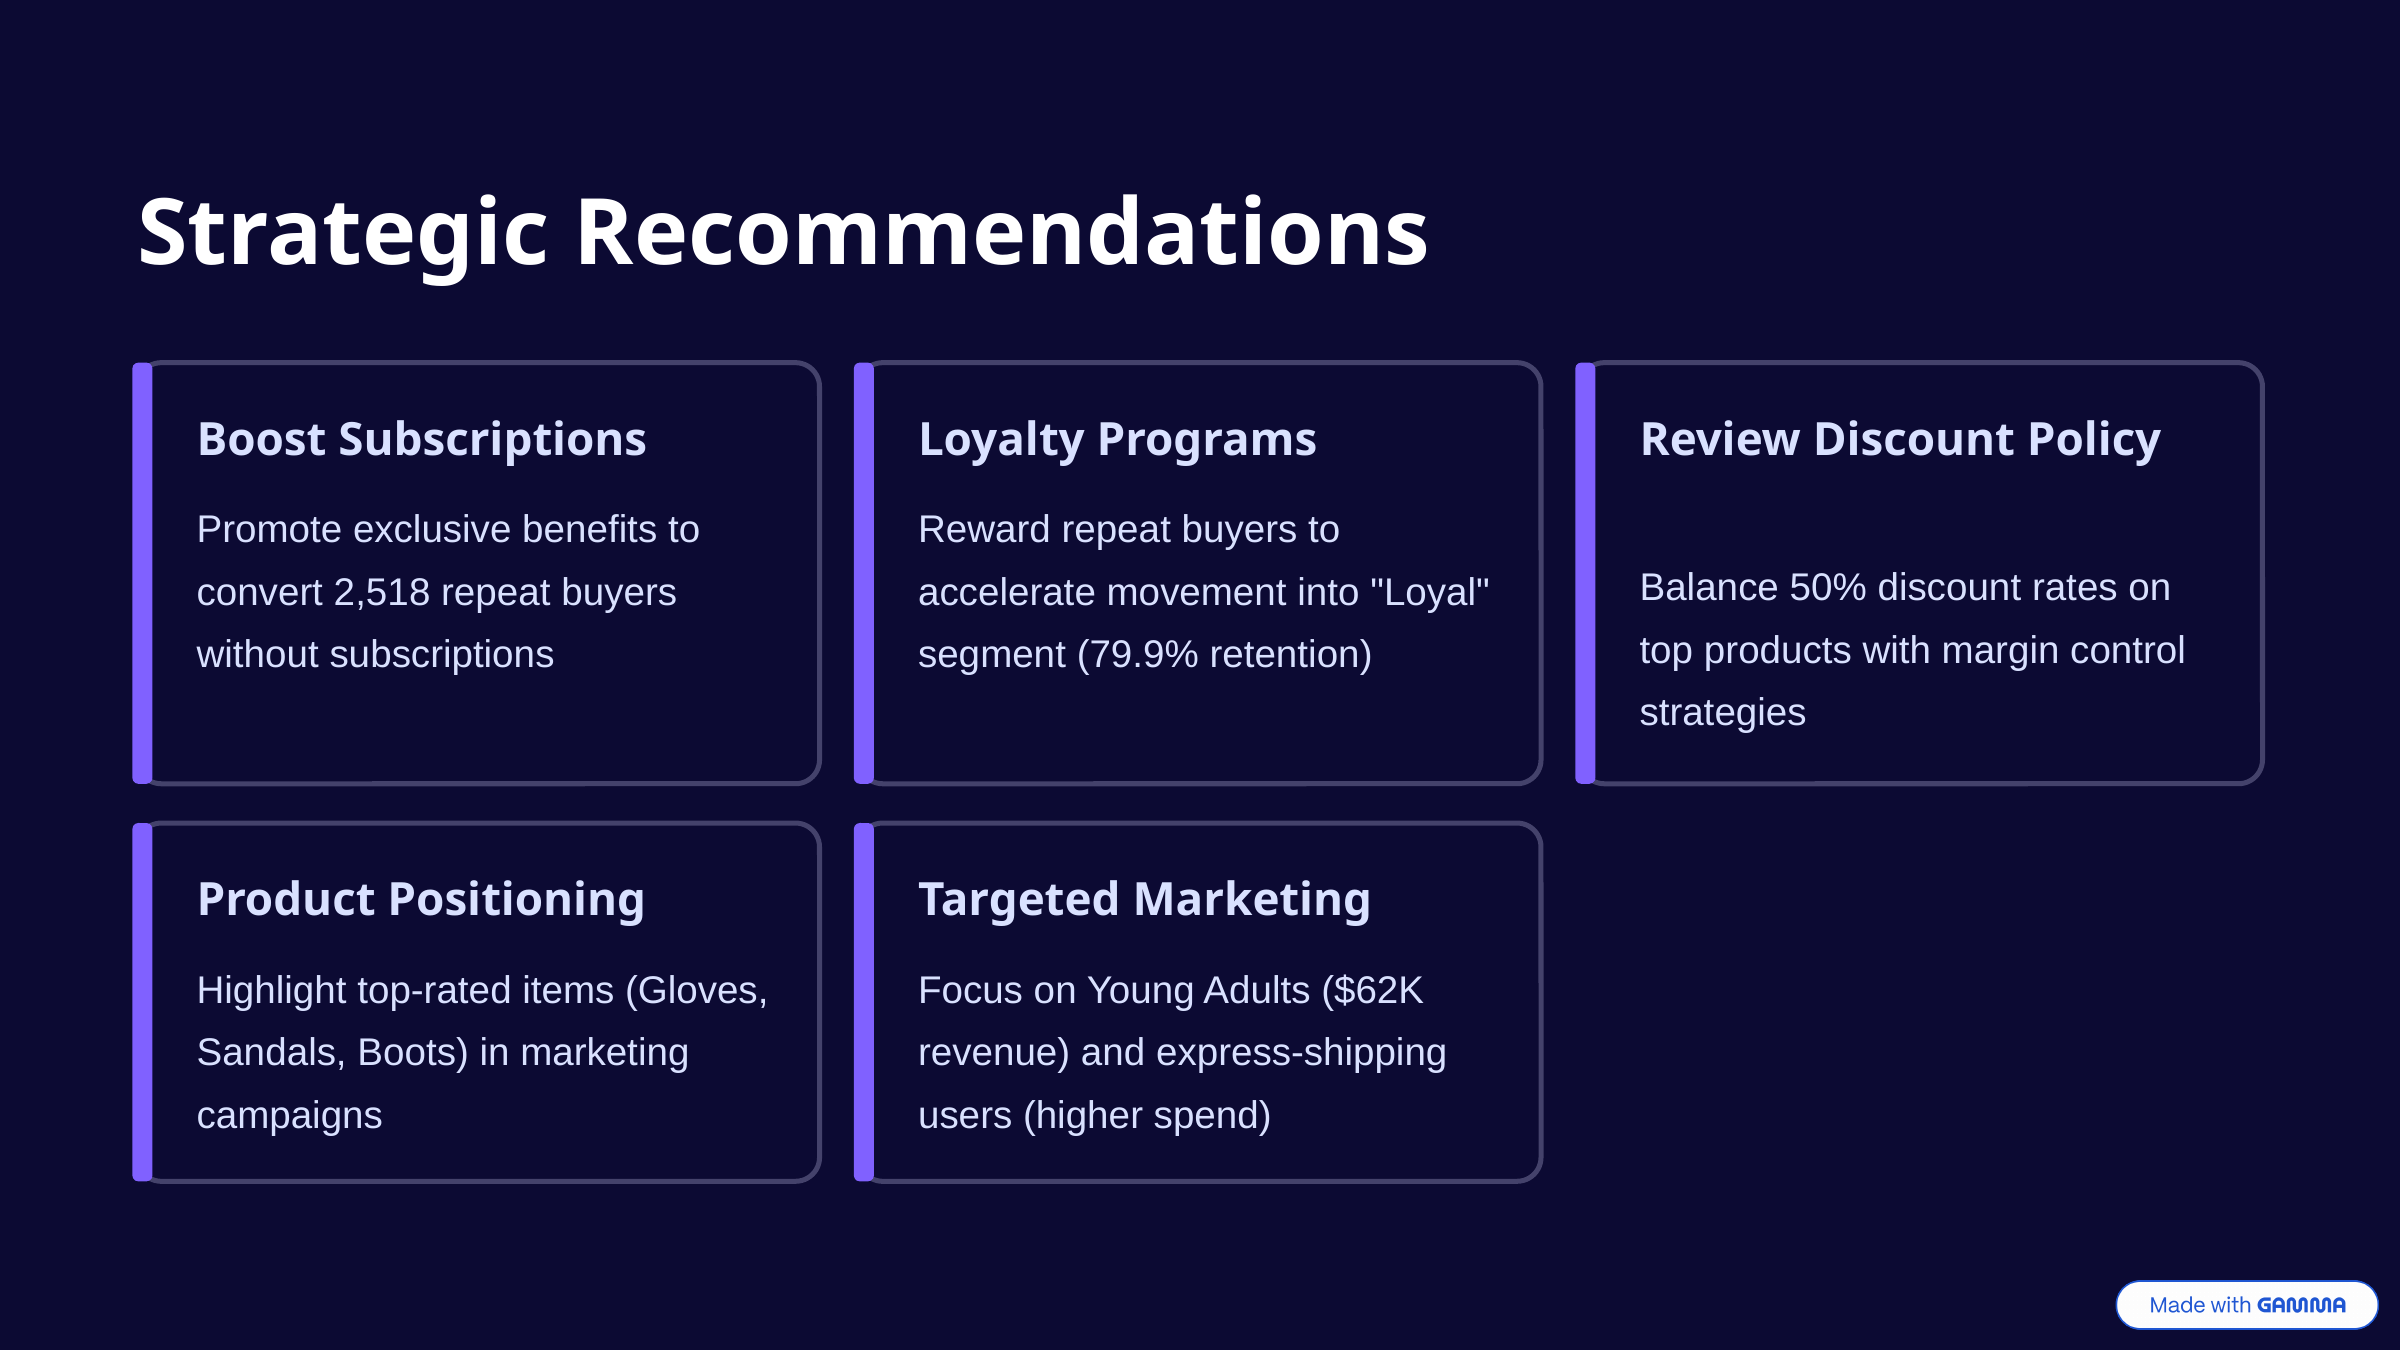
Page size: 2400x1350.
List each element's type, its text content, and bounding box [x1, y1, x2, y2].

text_box [132, 362, 153, 784]
text_box [132, 822, 153, 1182]
text_box [873, 362, 1542, 784]
picture [2106, 1271, 2389, 1339]
text_box Reward repeat buyers to accelerate movement into "Loyal" segment (79.9% retention) [918, 488, 1497, 740]
text_box [152, 362, 820, 784]
text_box [853, 822, 874, 1182]
text_box [1594, 362, 2263, 784]
text_box [853, 362, 874, 784]
text_box Targeted Marketing [918, 867, 1416, 925]
text_box Focus on Young Adults ($62K revenue) and express-shipping users (higher spend) [918, 948, 1497, 1137]
text_box Highlight top-rated items (Gloves, Sandals, Boots) in marketing campaigns [196, 948, 776, 1137]
text_box Loyalty Programs [918, 406, 1381, 465]
text_box Boost Subscriptions [196, 406, 699, 465]
text_box Strategic Recommendations [137, 168, 1604, 285]
text_box [151, 823, 820, 1182]
text_box [873, 823, 1542, 1182]
text_box Review Discount Policy [1639, 406, 2219, 523]
text_box Promote exclusive benefits to convert 2,518 repeat buyers without subscriptions [196, 488, 776, 677]
text_box Balance 50% discount rates on top products with margin control strategies [1639, 545, 2219, 735]
text_box Product Positioning [196, 867, 692, 925]
text_box [1575, 362, 1596, 784]
